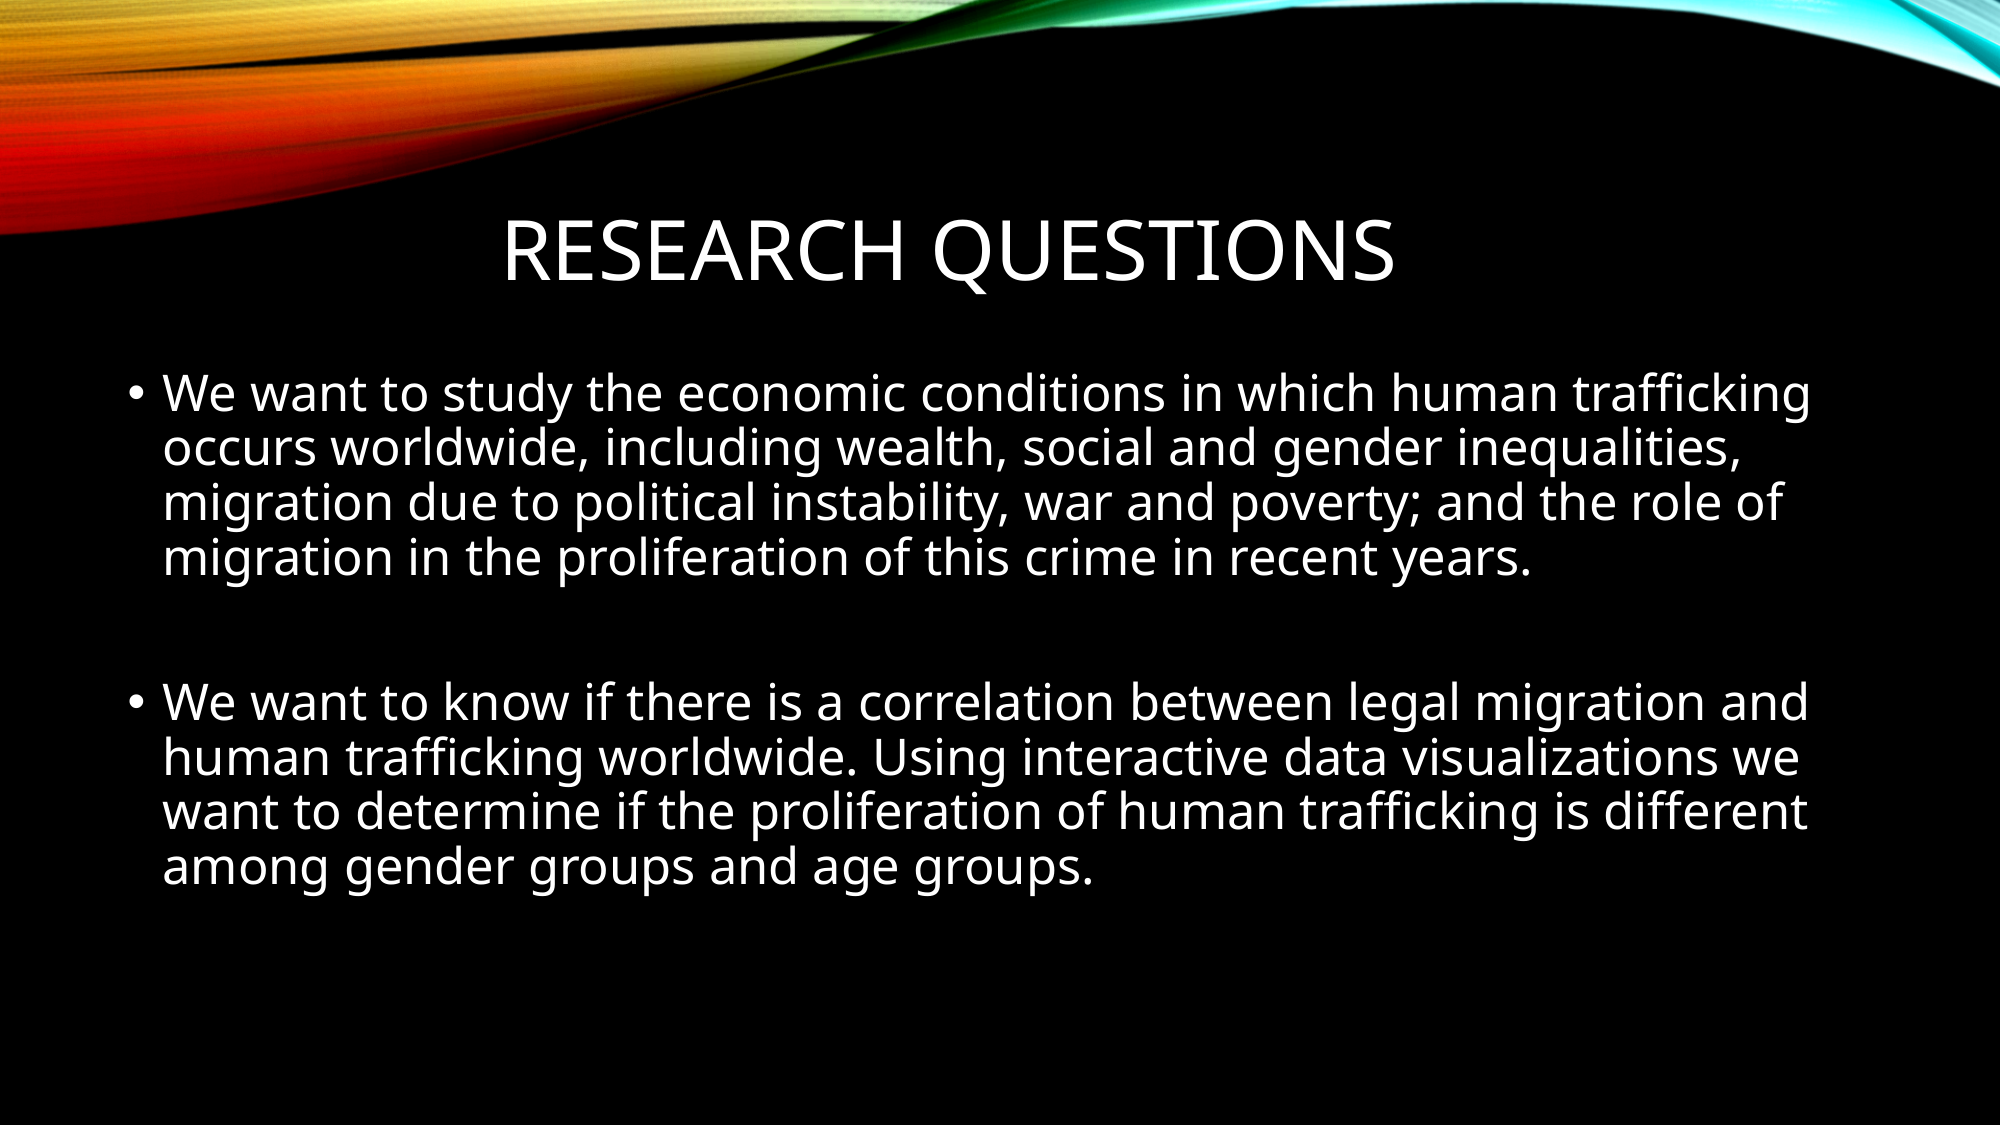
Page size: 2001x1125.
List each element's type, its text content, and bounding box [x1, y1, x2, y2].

list We want to study the economic conditions in which human trafficking occurs worldwide, including wealth, social and gender inequalities, migration due to political instability, war and poverty; and the role of migration in the proliferation of this crime in recent years. We want to know if there is a correlation between legal migration and human trafficking worldwide. Using interactive data visualizations we want to determine if the proliferation of human trafficking is different among gender groups and age groups. [112, 360, 1888, 1021]
picture [0, 0, 2000, 237]
title Research Questions [0, 147, 1413, 360]
